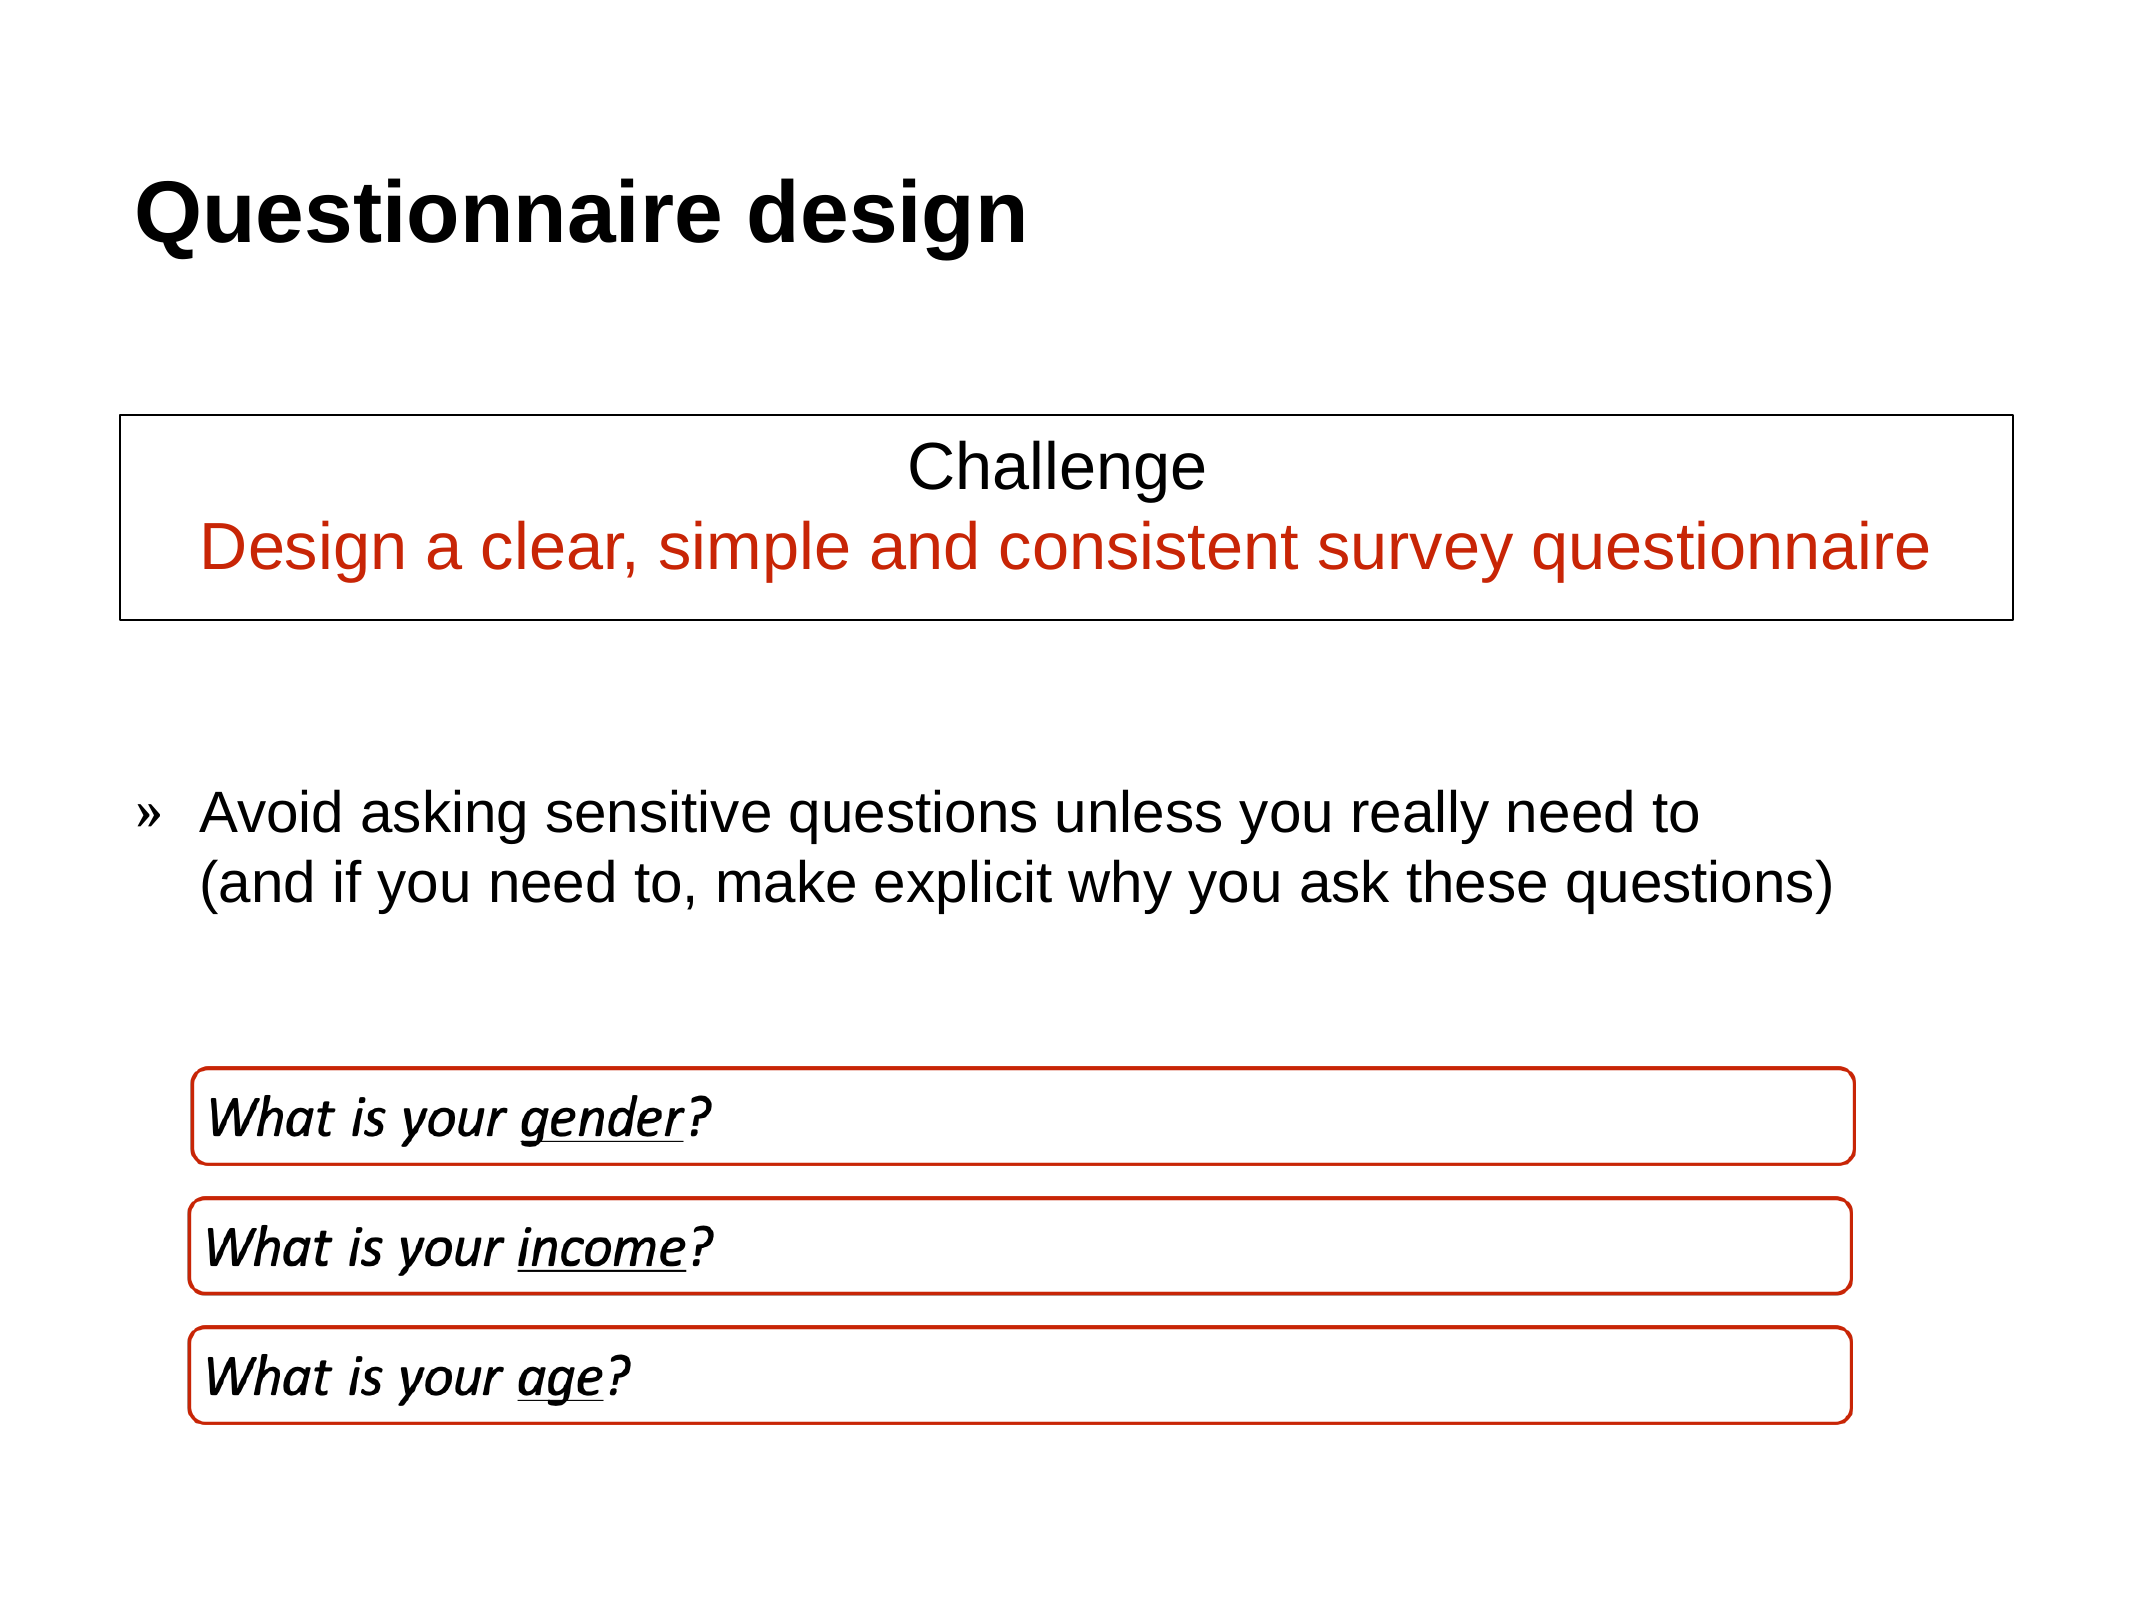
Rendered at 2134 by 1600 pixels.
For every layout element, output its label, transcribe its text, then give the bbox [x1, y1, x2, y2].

list Avoid asking sensitive questions unless you really need to (and if you need to, make explicit why you ask these questions) [118, 766, 2015, 1600]
text_box Challenge Design a clear, simple and consistent survey questionnaire [119, 415, 2014, 620]
picture [165, 1193, 1853, 1318]
picture [168, 1064, 1856, 1188]
title Questionnaire design [116, 0, 2013, 269]
picture [165, 1323, 1853, 1448]
